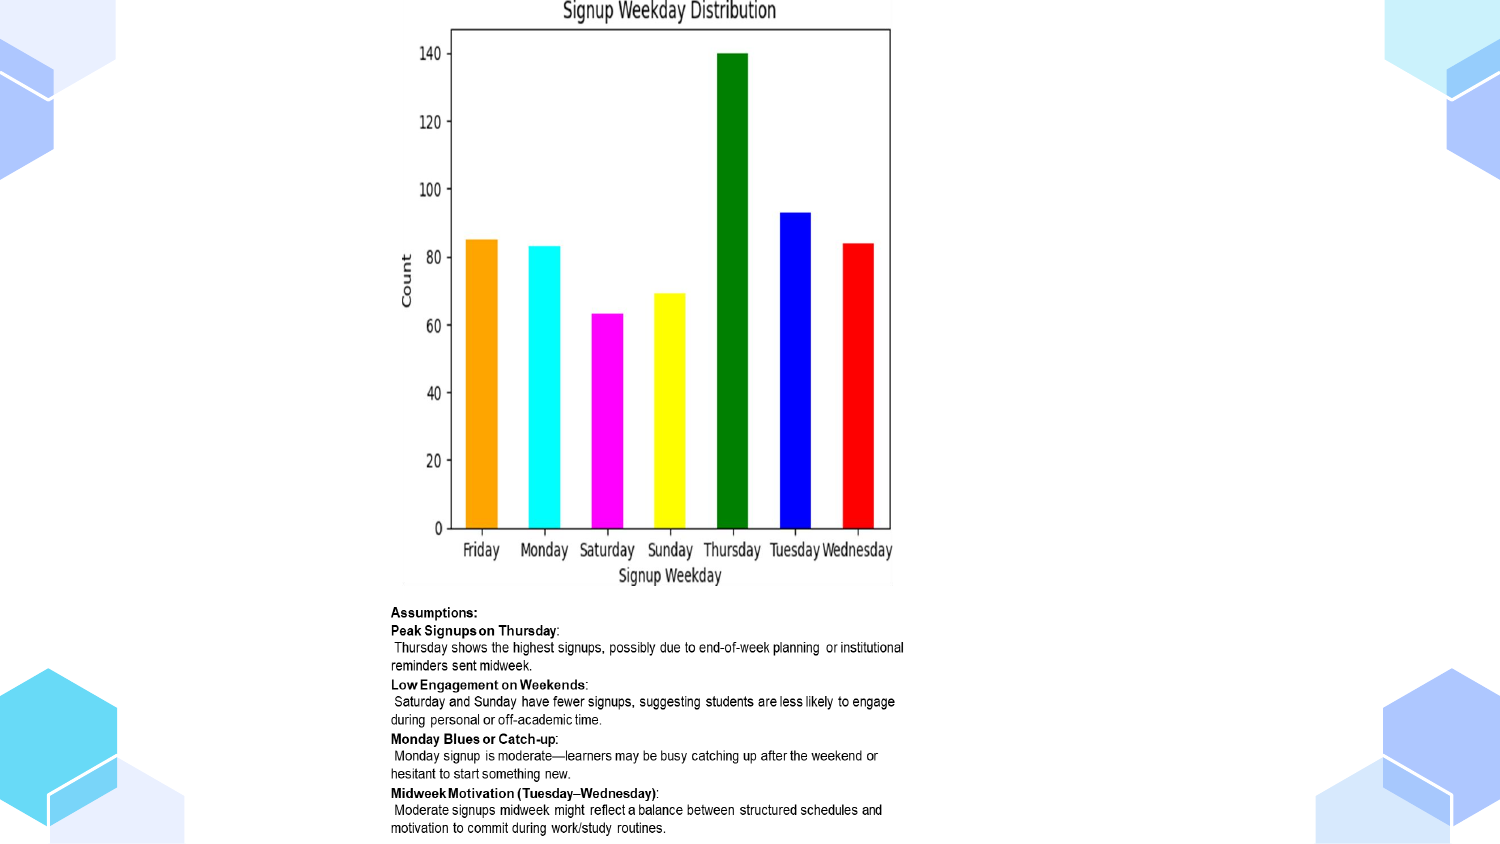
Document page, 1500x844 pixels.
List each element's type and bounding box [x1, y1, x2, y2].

picture [381, 0, 915, 844]
